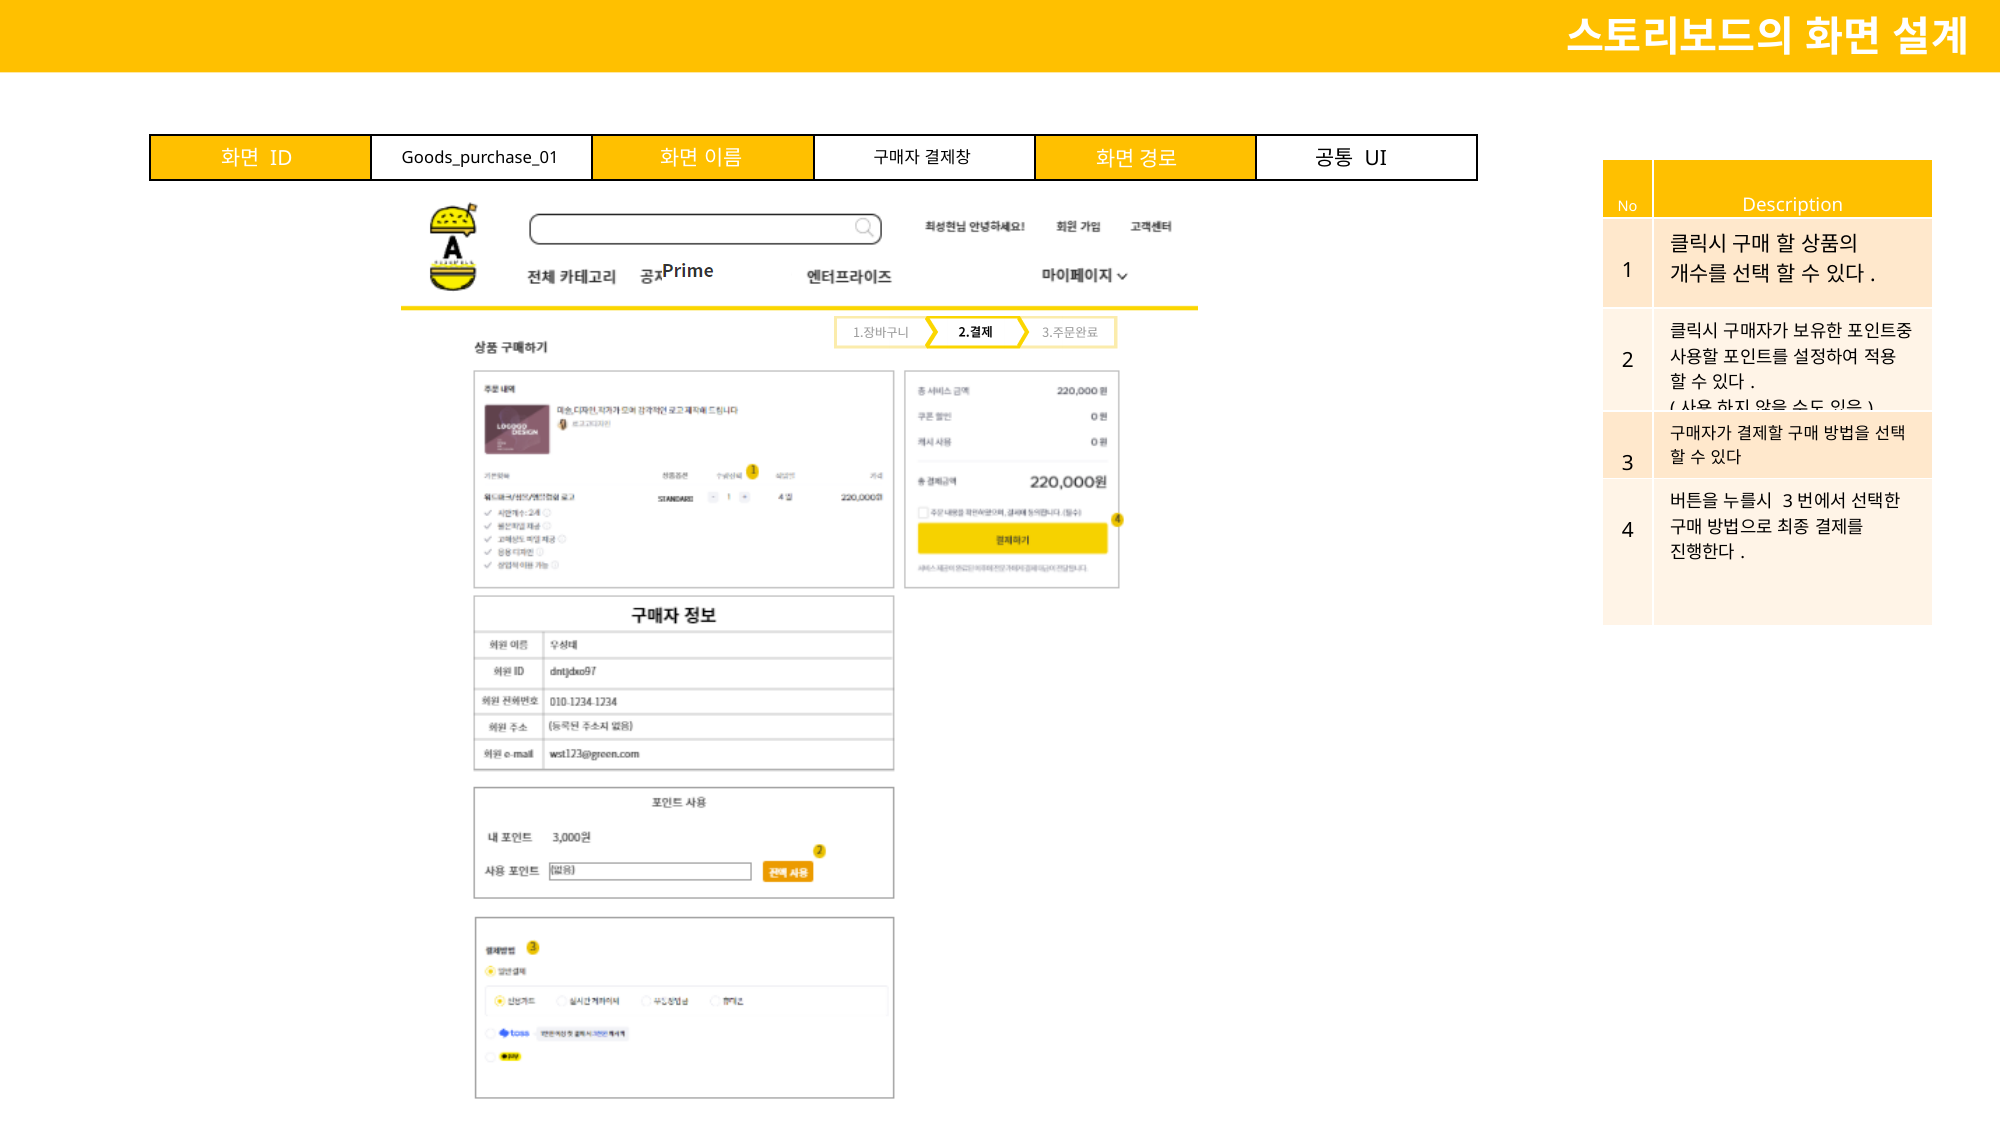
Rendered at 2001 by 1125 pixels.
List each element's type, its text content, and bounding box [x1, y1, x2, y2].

table_cell 4 [1603, 479, 1652, 625]
table_cell 1 [1603, 219, 1652, 307]
table_cell 3 [1603, 412, 1652, 478]
table_header Description [1654, 160, 1932, 217]
picture [401, 193, 1198, 1110]
table_cell 클릭시 구매자가 보유한 포인트중 사용할 포인트를 설정하여 적용 할 수 있다. (사용 하지 않을 수도 있음) [1654, 309, 1932, 410]
text_box [0, 0, 2000, 73]
title 스토리보드의 화면 설계 [1549, 0, 1987, 68]
table_cell 버튼을 누를시 3번에서 선택한 구매 방법으로 최종 결제를 진행한다. [1654, 479, 1932, 625]
table_cell 구매자가 결제할 구매 방법을 선택 할 수 있다 [1654, 412, 1932, 478]
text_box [149, 134, 1478, 181]
table_cell 클릭시 구매 할 상품의 개수를 선택 할 수 있다. [1654, 219, 1932, 307]
table_cell 2 [1603, 309, 1652, 410]
table_header No [1603, 160, 1652, 217]
